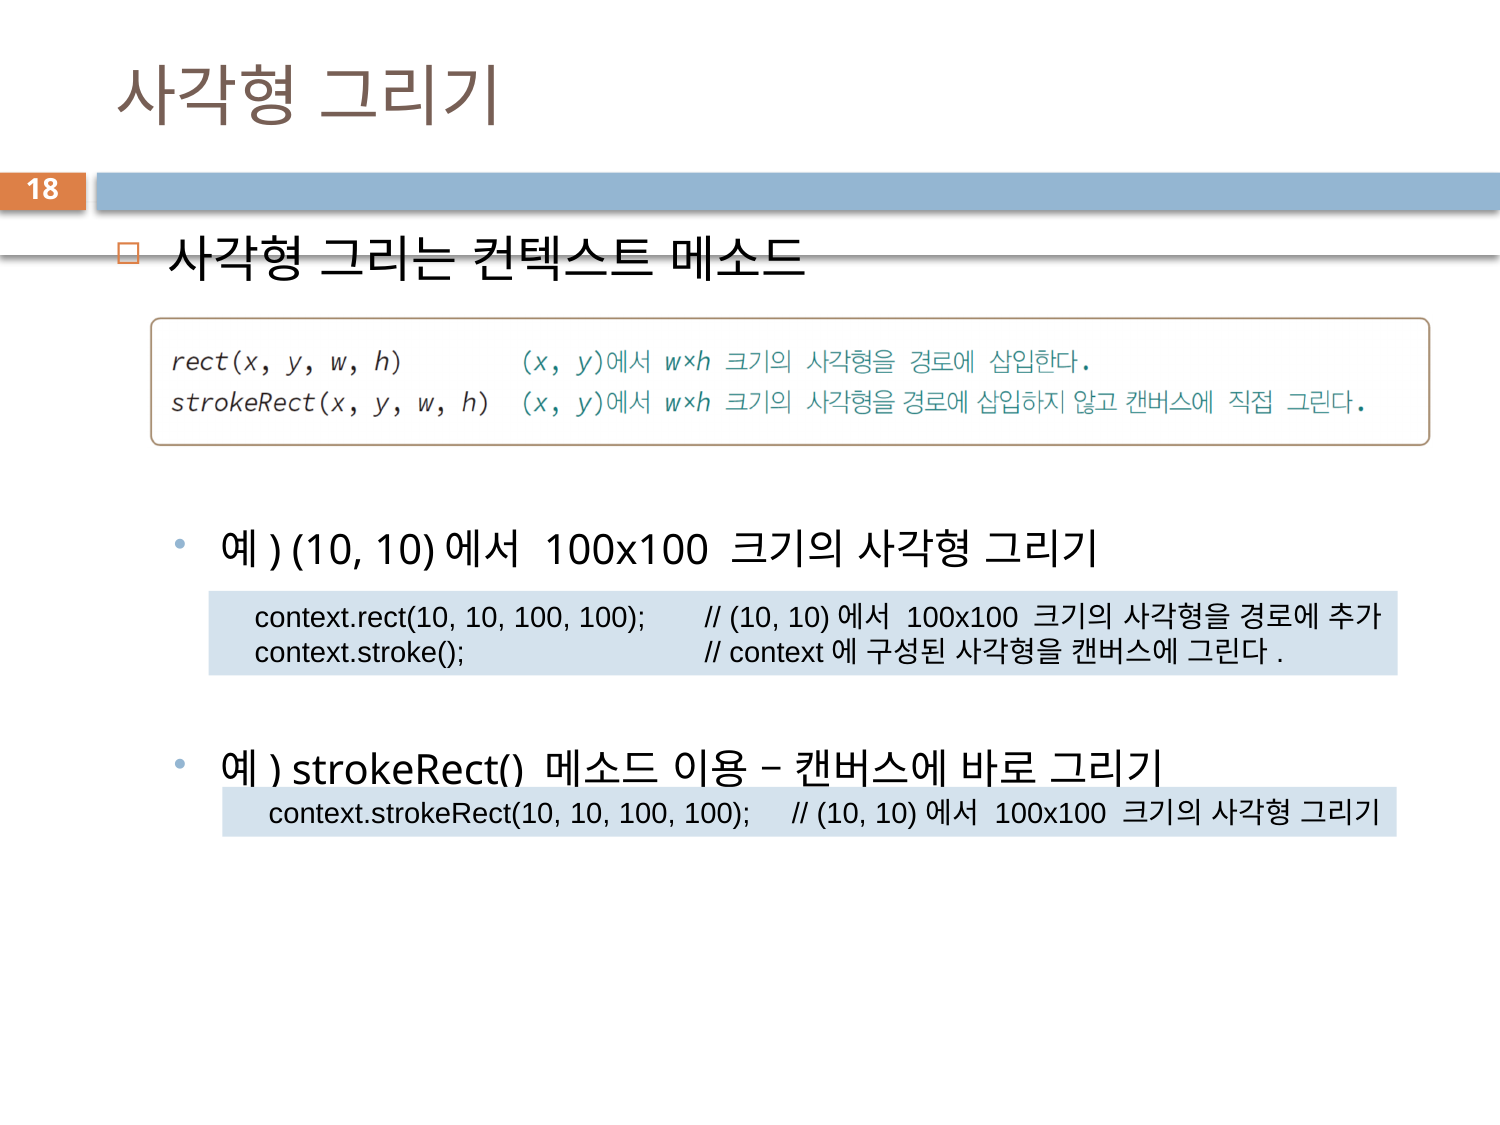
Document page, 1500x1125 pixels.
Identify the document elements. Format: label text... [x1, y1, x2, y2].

text_box context.strokeRect(10, 10, 100, 100); // (10, 10)에서 100x100 크기의 사각형 그리기 [222, 786, 1397, 837]
list 사각형 그리는 컨텍스트 메소드 예) (10, 10)에서 100x100 크기의 사각형 그리기 예) strokeRect() 메소드 이용 – 캔버스에 바로 그리기 [100, 219, 1438, 1047]
text_box context.rect(10, 10, 100, 100); // (10, 10)에서 100x100 크기의 사각형을 경로에 추가 context.stroke(); // context에 구성된 사각형을 캔버스에 그린다. [208, 590, 1398, 676]
title 사각형 그리기 [100, 37, 1438, 149]
picture [147, 314, 1434, 449]
slide_number 18 [0, 170, 87, 211]
